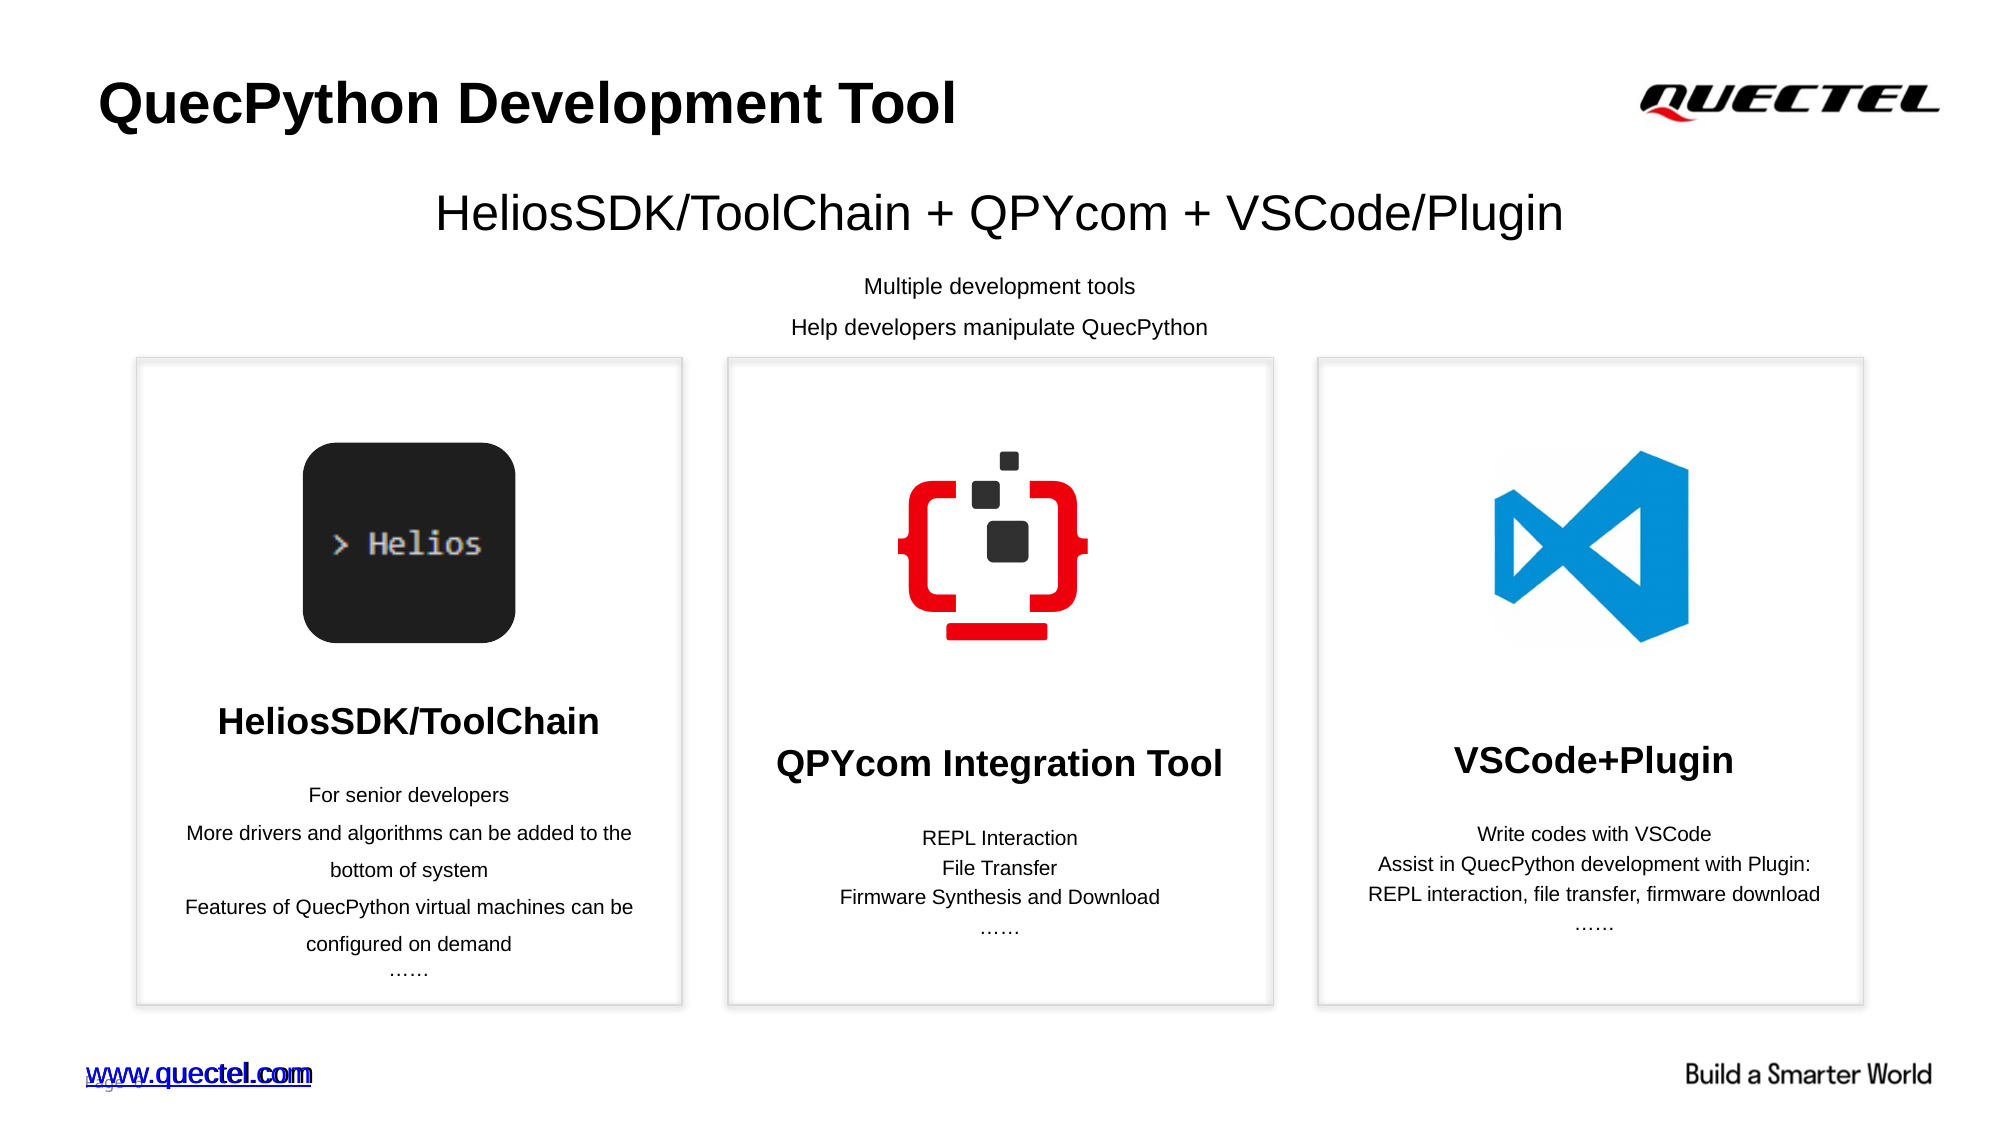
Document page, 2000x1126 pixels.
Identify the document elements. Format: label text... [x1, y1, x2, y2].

text_box Multiple development tools Help developers manipulate QuecPython [250, 250, 1749, 305]
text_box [136, 357, 1890, 1006]
text_box HeliosSDK/ToolChain + QPYcom + VSCode/Plugin [110, 162, 1890, 259]
text_box www.quectel.com [84, 1054, 316, 1090]
picture [1595, 32, 1985, 165]
picture [1637, 1015, 1981, 1126]
text_box QuecPython Development Tool [83, 65, 1809, 152]
